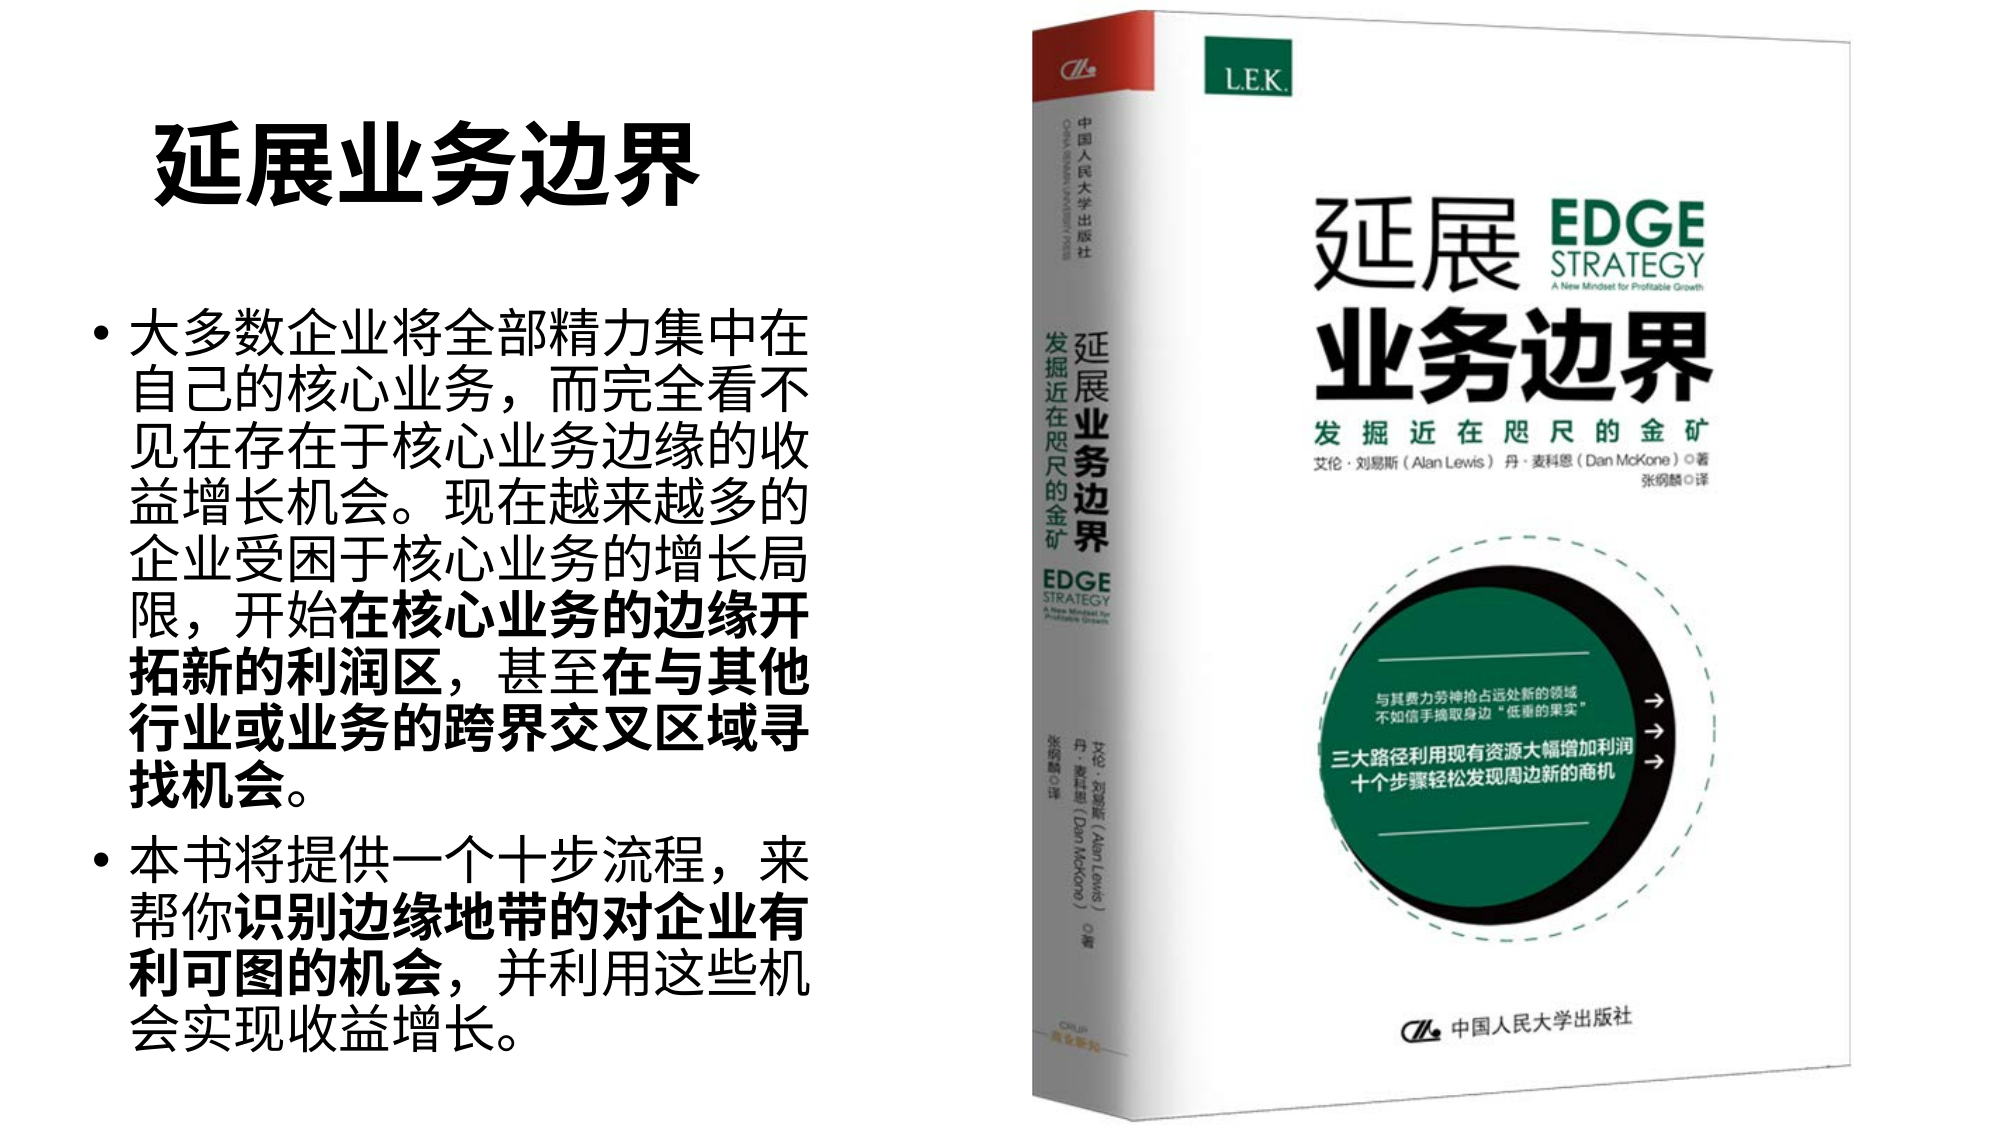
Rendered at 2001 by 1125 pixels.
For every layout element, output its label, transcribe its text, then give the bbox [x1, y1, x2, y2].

title 延展业务边界 [137, 59, 874, 278]
picture [874, 0, 2000, 1125]
list 大多数企业将全部精力集中在自己的核心业务，而完全看不见在存在于核心业务边缘的收益增长机会。现在越来越多的企业受困于核心业务的增长局限，开始在核心业务的边缘开拓新的利润区，甚至在与其他行业或业务的跨界交叉区域寻找机会。 本书将提供一个十步流程，来帮你识别边缘地带的对企业有利可图的机会，并利用这些机会实现收益增长。 [77, 299, 874, 1075]
